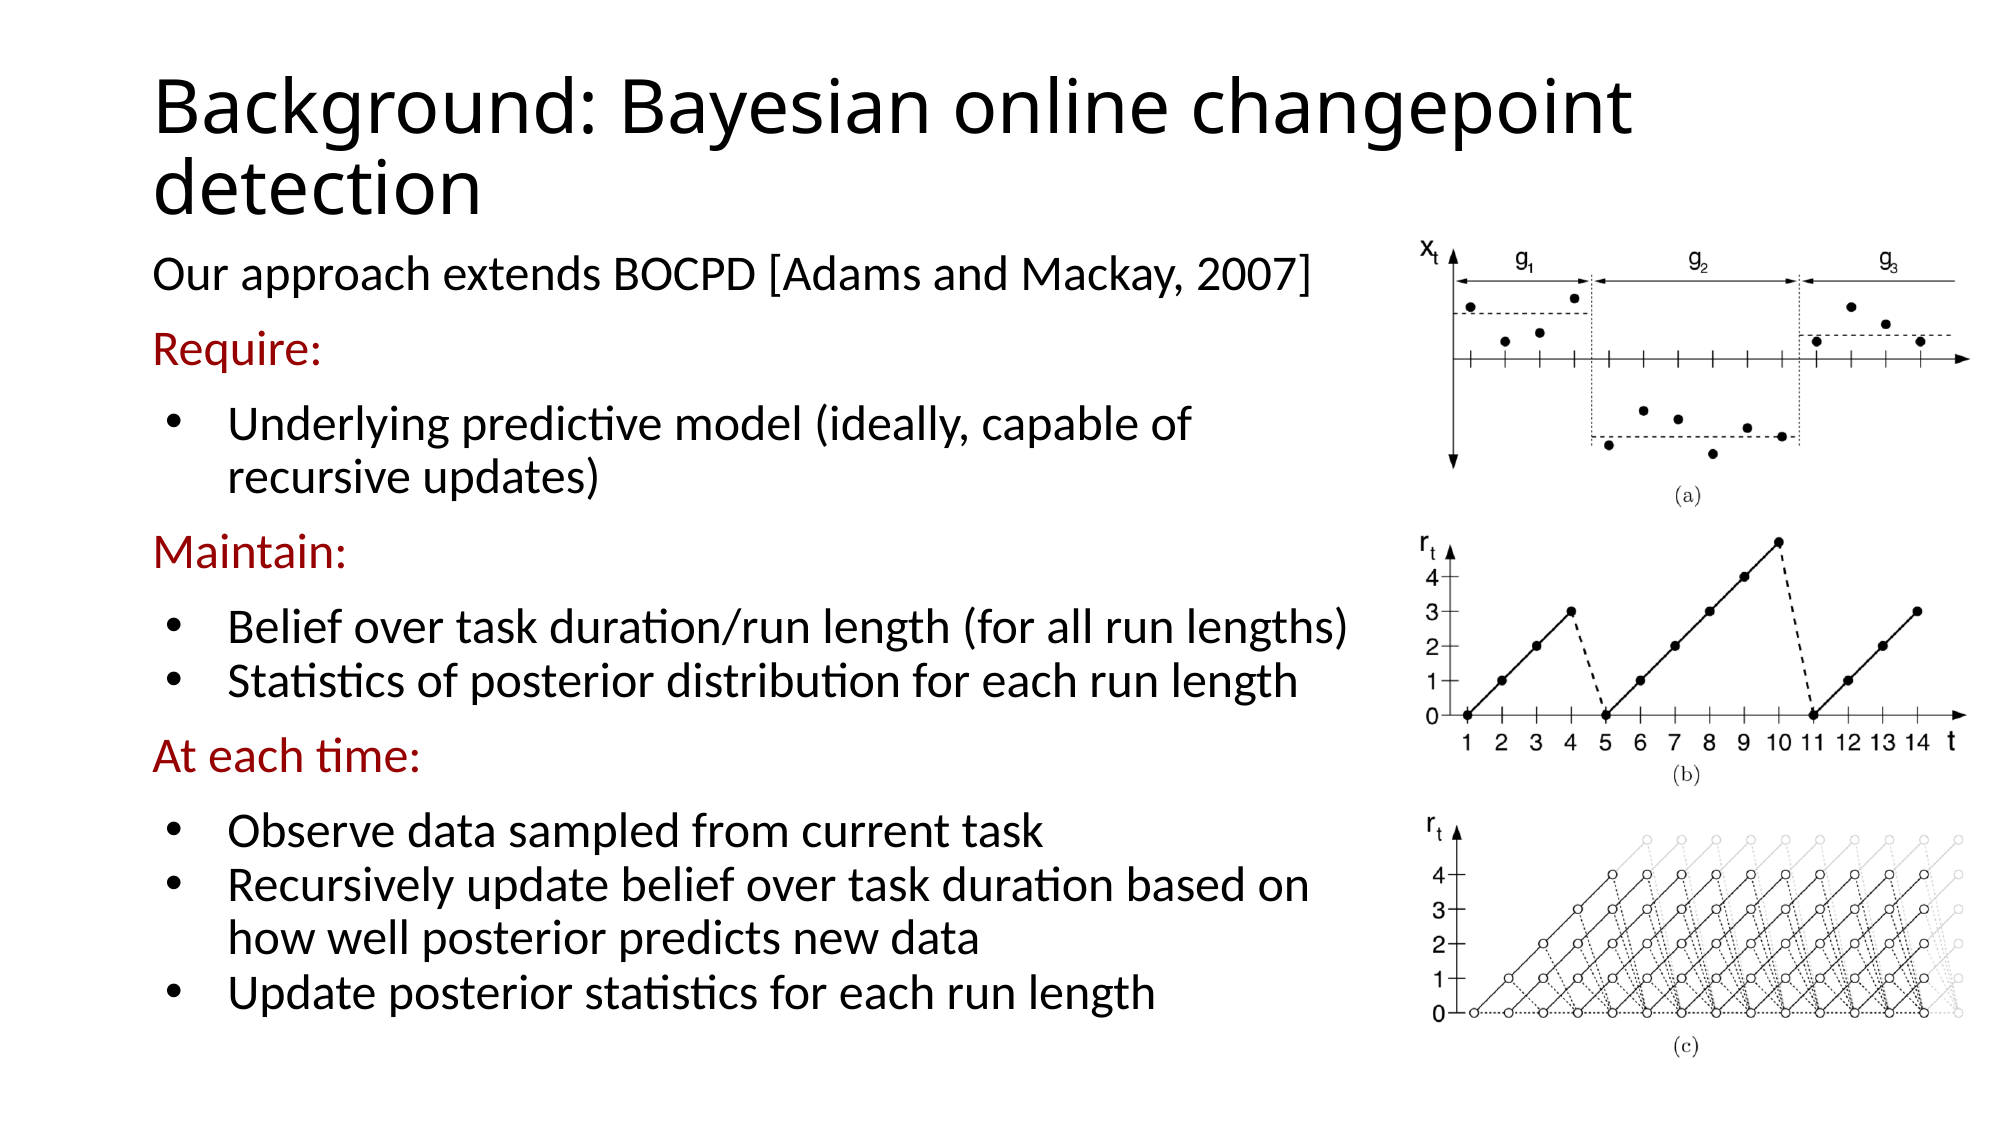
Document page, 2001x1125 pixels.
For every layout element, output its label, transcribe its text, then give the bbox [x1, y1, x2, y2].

list Our approach extends BOCPD [Adams and Mackay, 2007] Require: Underlying predictive model (ideally, capable of recursive updates) Maintain: Belief over task duration/run length (for all run lengths) Statistics of posterior distribution for each run length At each time: Observe data sampled from current task Recursively update belief over task duration based on how well posterior predicts new data Update posterior statistics for each run length [137, 239, 1394, 954]
title Background: Bayesian online changepoint detection [137, 59, 1863, 240]
picture [1407, 222, 1979, 1068]
